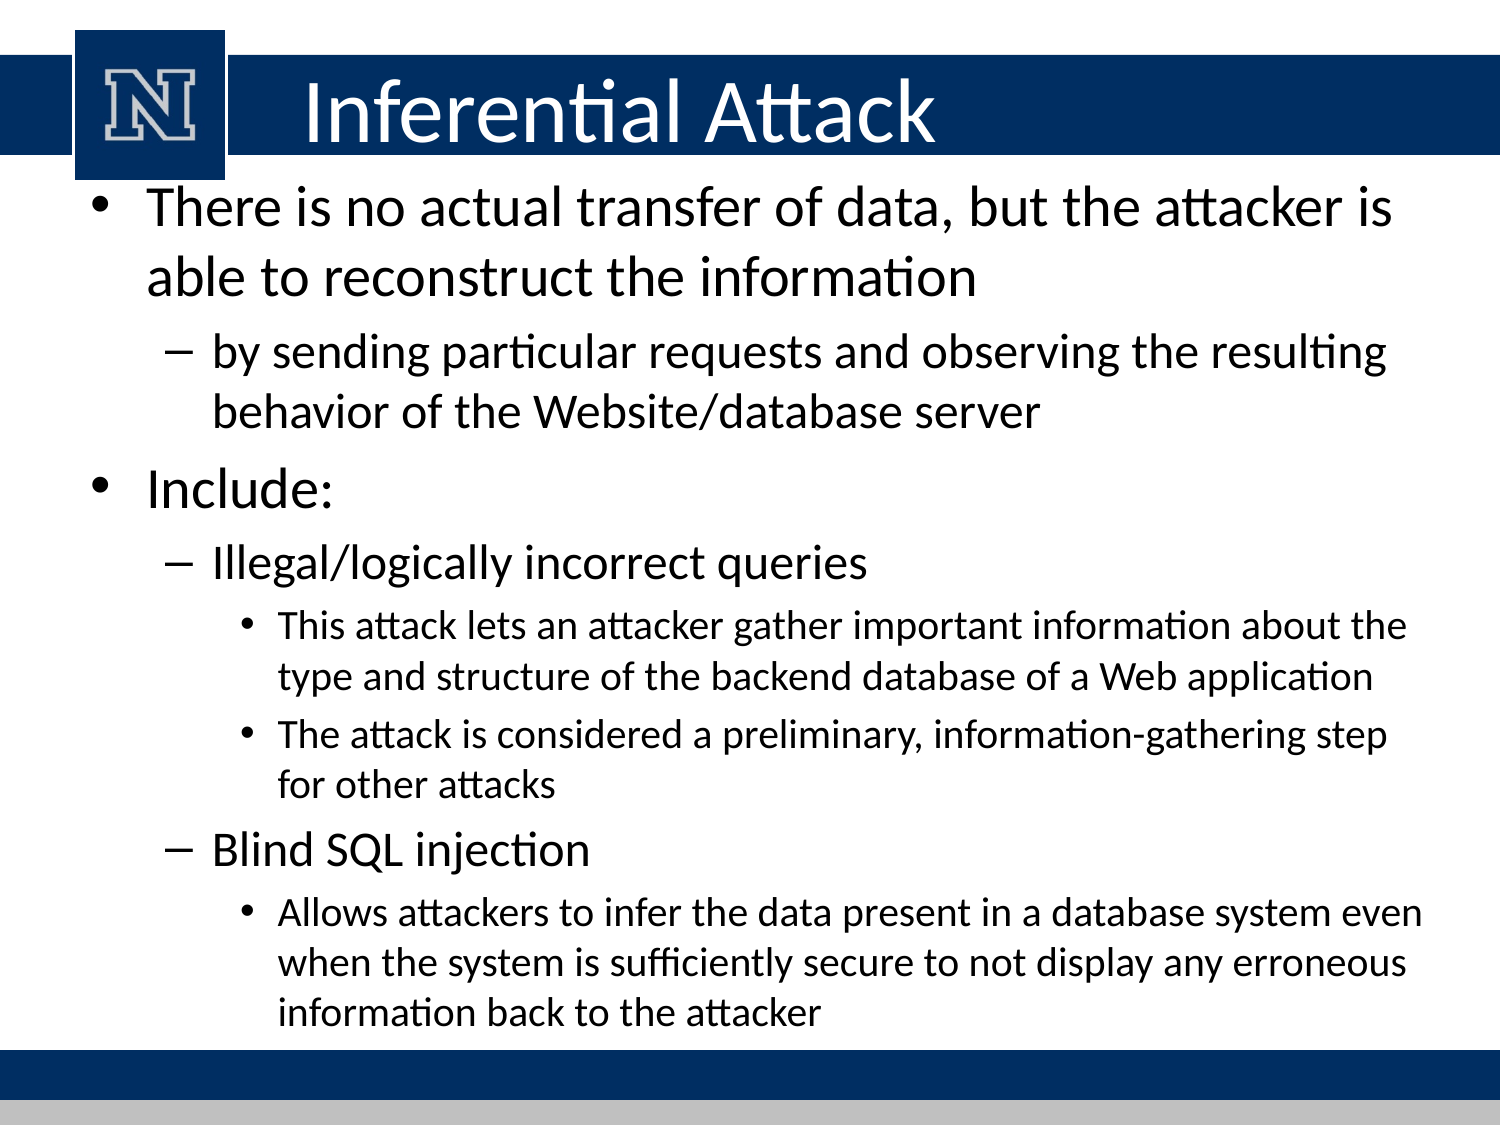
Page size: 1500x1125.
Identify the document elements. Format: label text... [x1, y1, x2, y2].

list There is no actual transfer of data, but the attacker is able to reconstruct the information by sending particular requests and observing the resulting behavior of the Website/database server Include: Illegal/logically incorrect queries This attack lets an attacker gather important information about the type and structure of the backend database of a Web application The attack is considered a preliminary, information-gathering step for other attacks Blind SQL injection Allows attackers to infer the data present in a database system even when the system is sufficiently secure to not display any erroneous information back to the attacker [75, 160, 1459, 954]
title Inferential Attack [287, 12, 1475, 200]
picture [75, 30, 225, 160]
